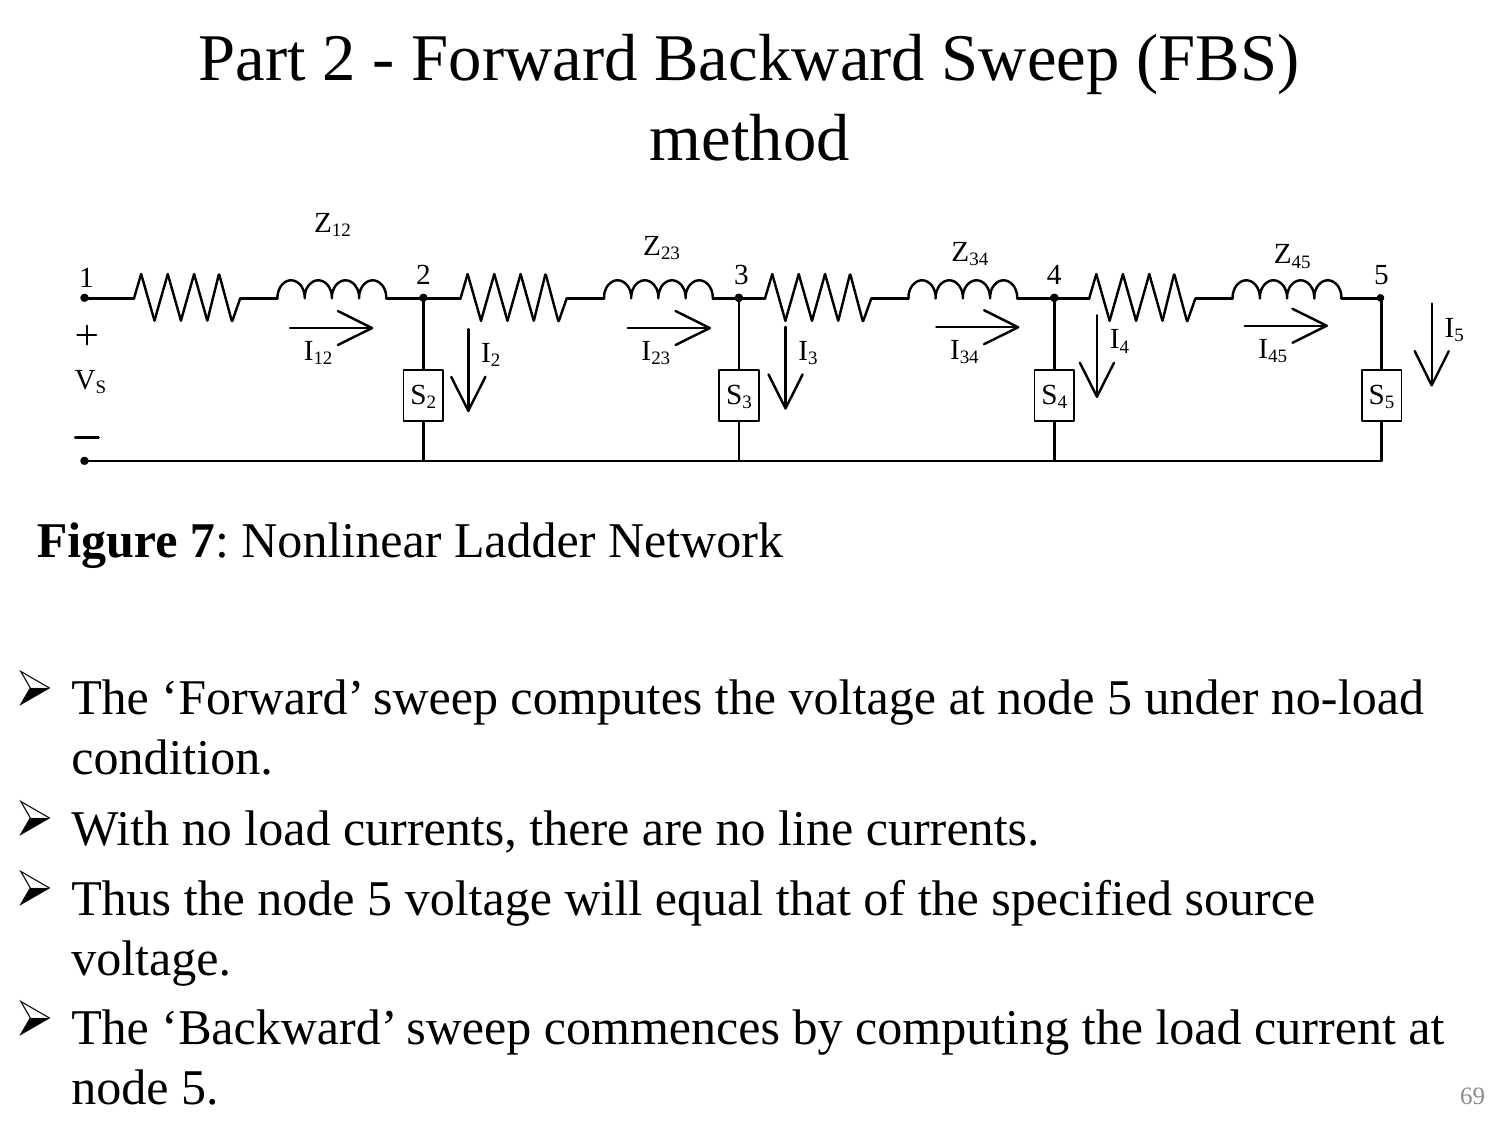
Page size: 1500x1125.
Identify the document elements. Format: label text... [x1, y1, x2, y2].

picture [71, 199, 1467, 467]
title Part 2 - Forward Backward Sweep (FBS) method [75, 0, 1425, 188]
text_box Figure 7: Nonlinear Ladder Network [22, 499, 1013, 575]
slide_number 69 [1149, 1065, 1500, 1125]
list The ‘Forward’ sweep computes the voltage at node 5 under no-load condition. With no load currents, there are no line currents. Thus the node 5 voltage will equal that of the specified source voltage. The ‘Backward’ sweep commences by computing the load current at node 5. [0, 587, 1500, 1125]
